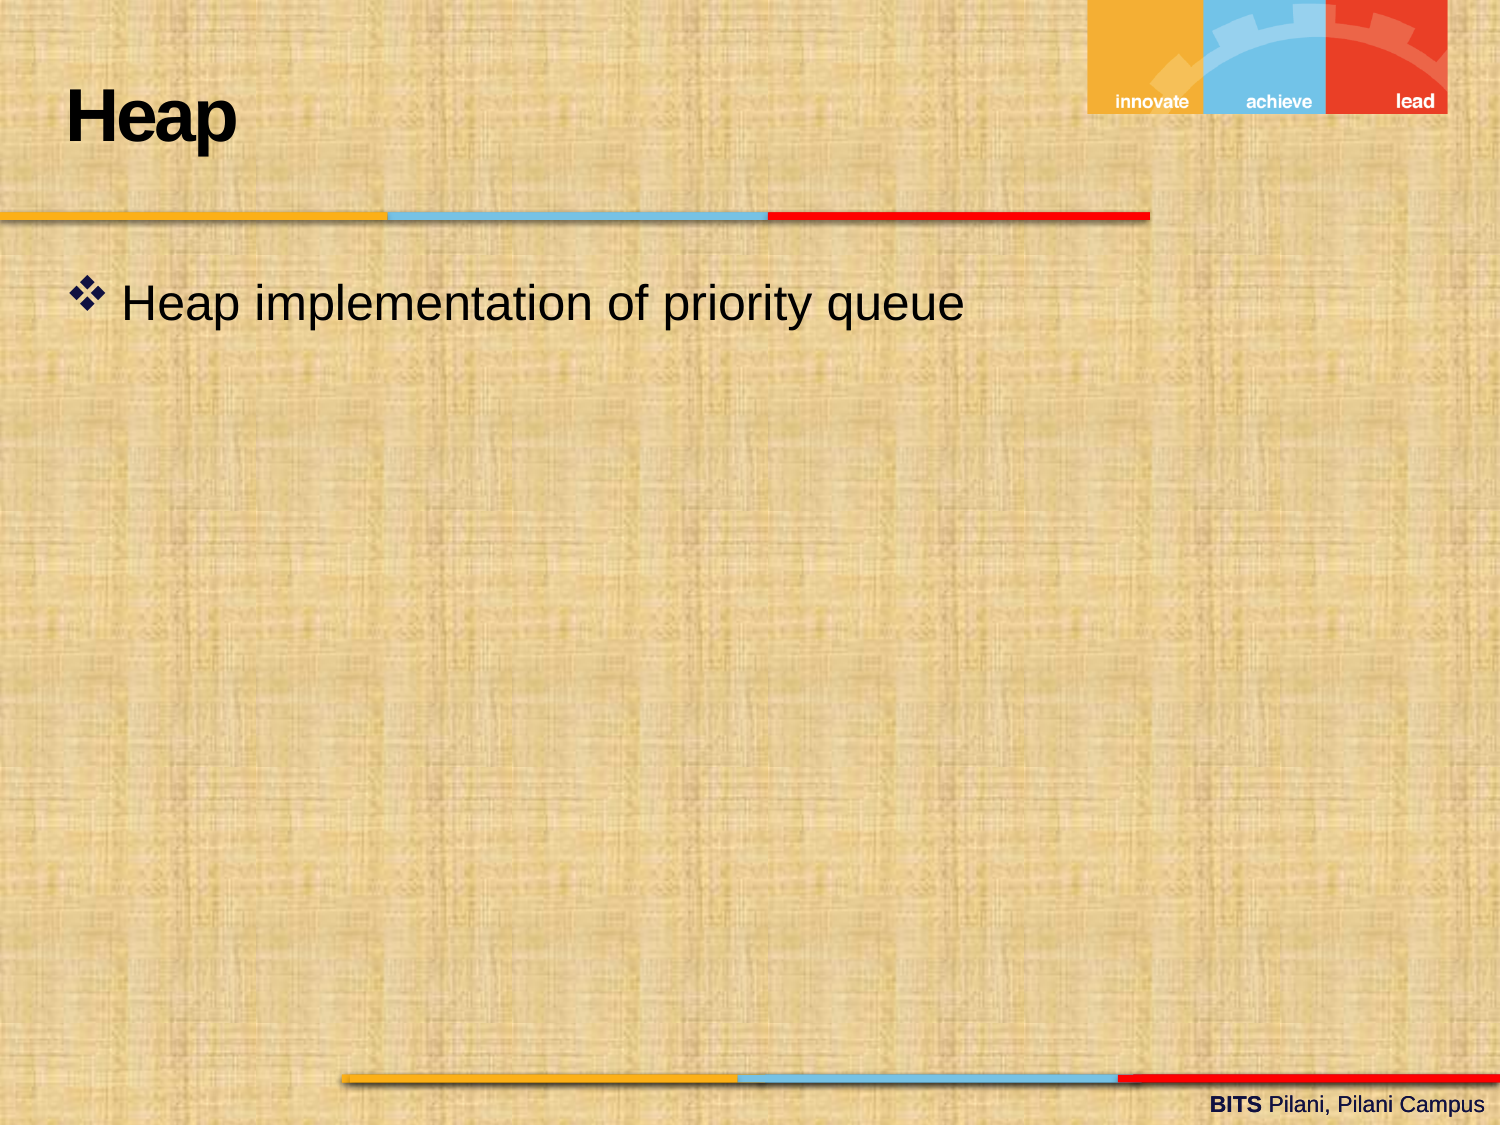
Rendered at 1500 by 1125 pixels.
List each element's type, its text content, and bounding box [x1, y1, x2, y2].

picture [0, 0, 1500, 1125]
list Heap implementation of priority queue [50, 262, 1400, 1005]
list Heap [50, 24, 1088, 213]
